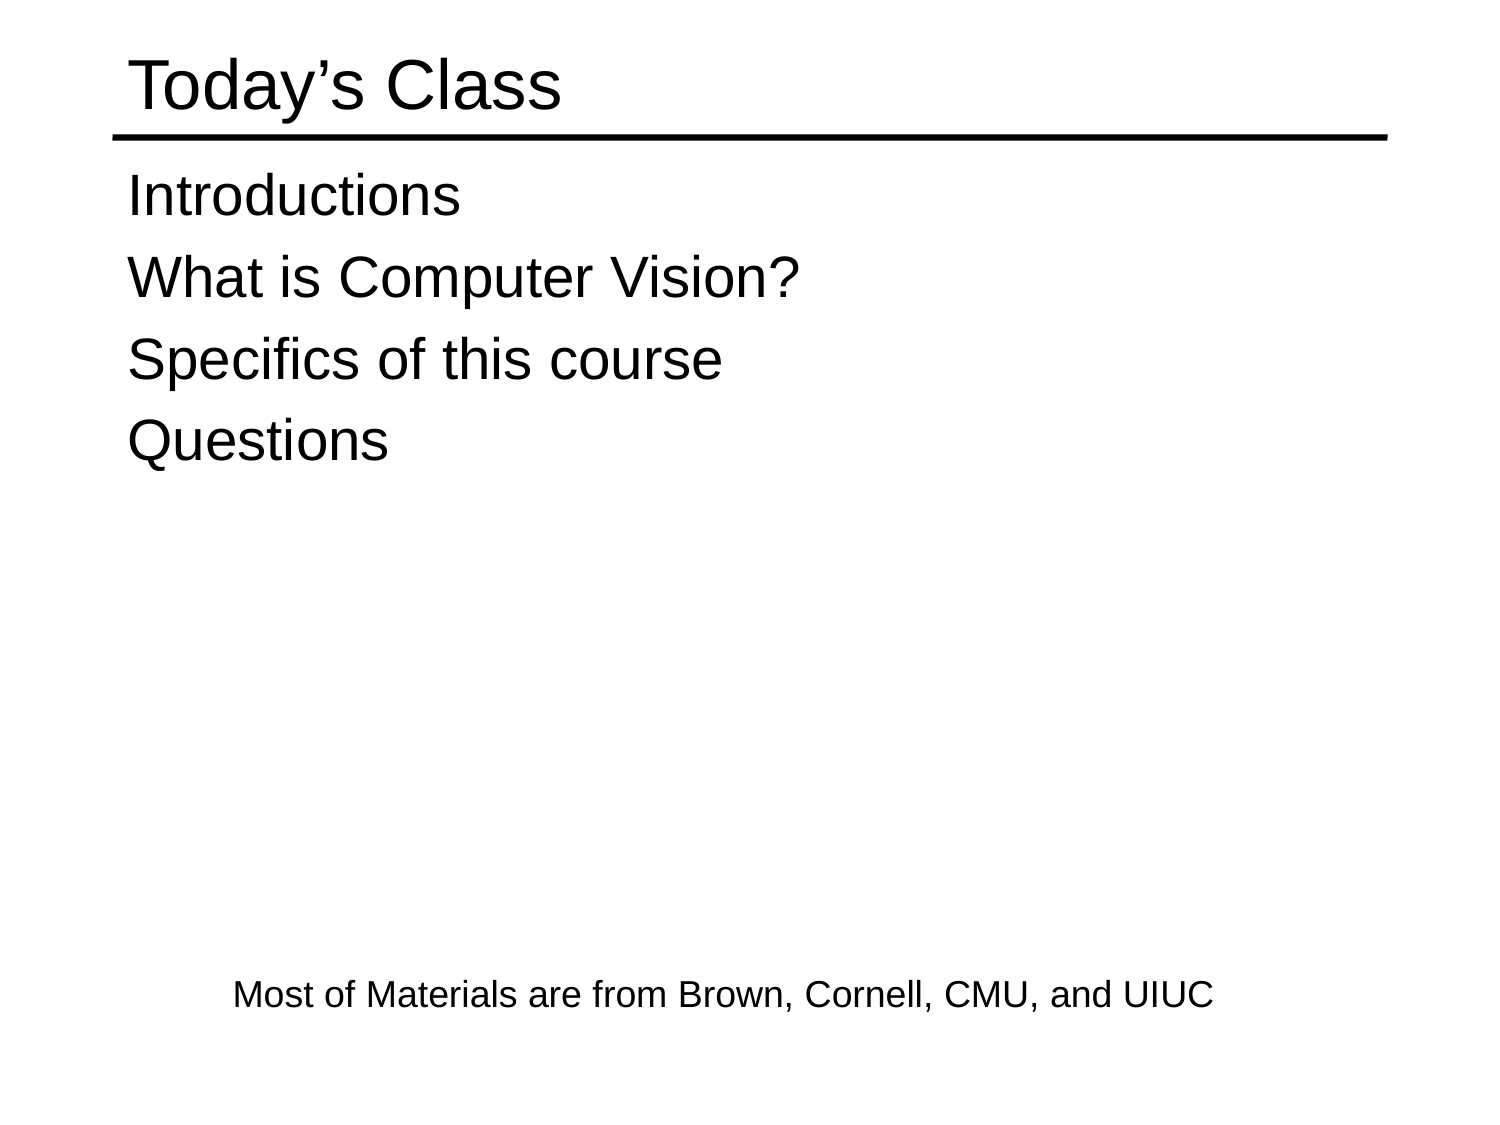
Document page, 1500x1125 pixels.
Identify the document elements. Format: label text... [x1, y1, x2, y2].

text_box Most of Materials are from Brown, Cornell, CMU, and UIUC [161, 962, 1287, 1023]
title Today’s Class [112, 12, 1388, 149]
list Introductions What is Computer Vision? Specifics of this course Questions [112, 149, 1388, 1013]
